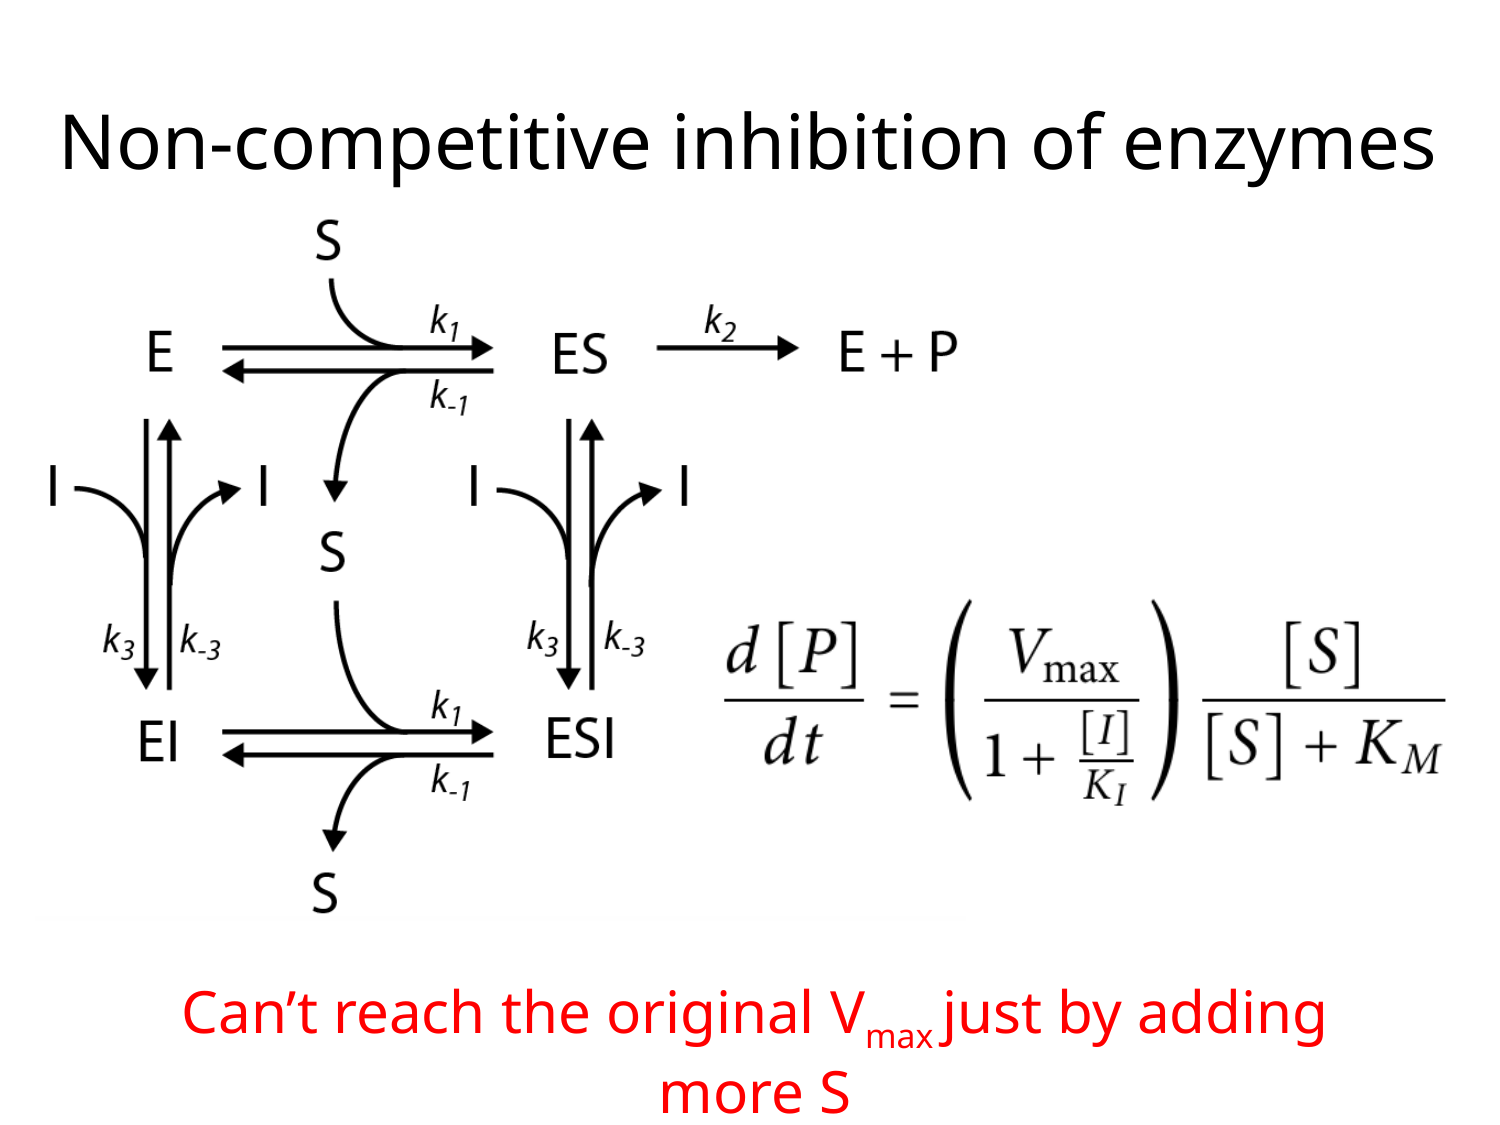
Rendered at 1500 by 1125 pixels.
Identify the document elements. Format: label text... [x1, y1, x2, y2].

title Non-competitive inhibition of enzymes [35, 45, 1461, 233]
text_box Can’t reach the original Vmax just by adding more S [87, 968, 1423, 1125]
picture [35, 202, 1454, 922]
